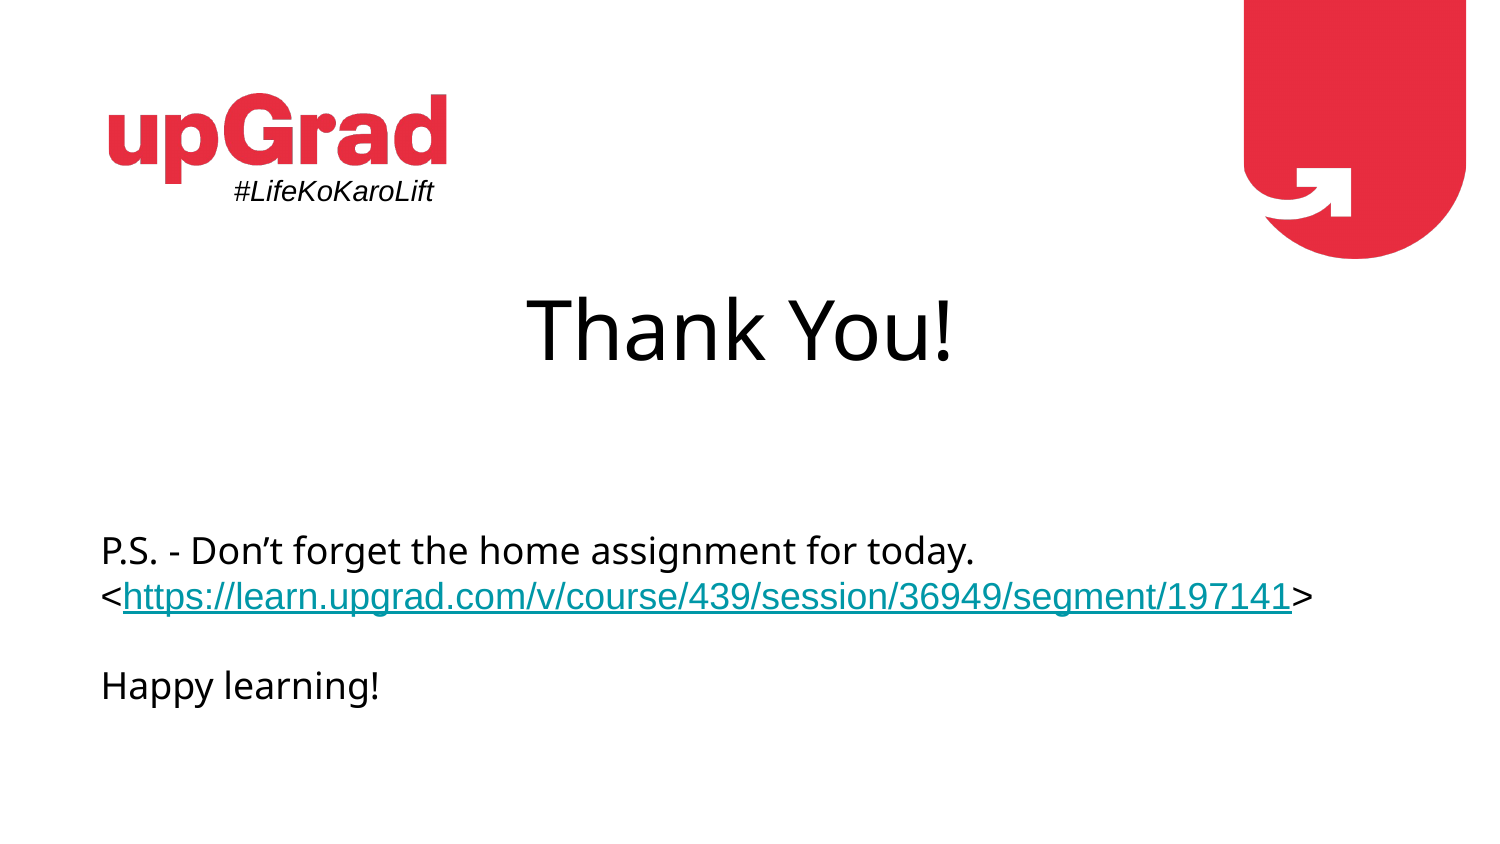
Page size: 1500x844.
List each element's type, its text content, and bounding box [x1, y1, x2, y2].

text_box [1243, 0, 1467, 259]
title Thank You! P.S. - Don’t forget the home assignment for today. <https://learn.upgrad.com/v/course/439/session/36949/segment/197141> Happy learning! [98, 274, 1382, 379]
text_box [108, 93, 447, 184]
text_box #LifeKoKaroLift [231, 169, 455, 209]
